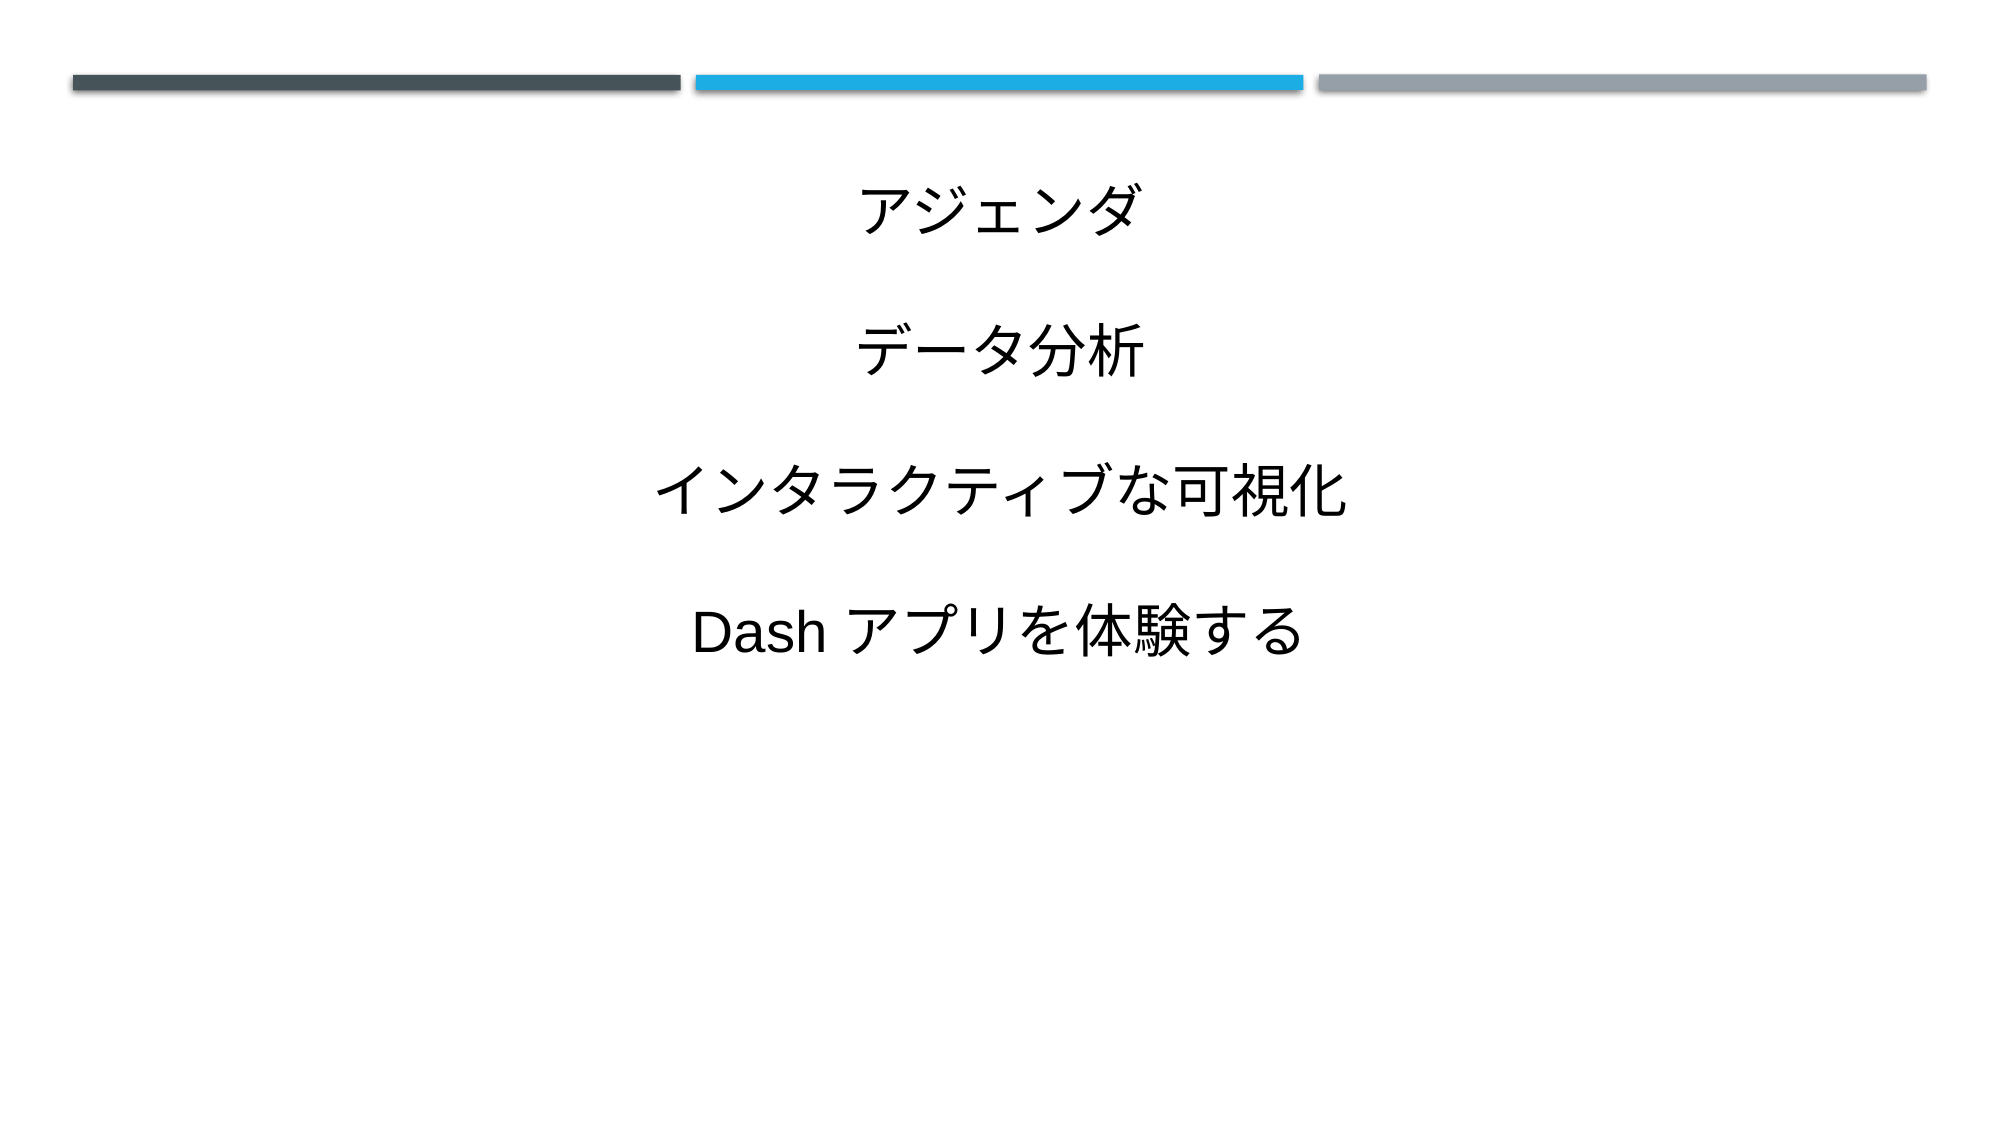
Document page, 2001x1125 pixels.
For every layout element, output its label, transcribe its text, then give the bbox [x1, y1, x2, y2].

text_box アジェンダ データ分析 インタラクティブな可視化 Dashアプリを体験する [373, 167, 1627, 672]
